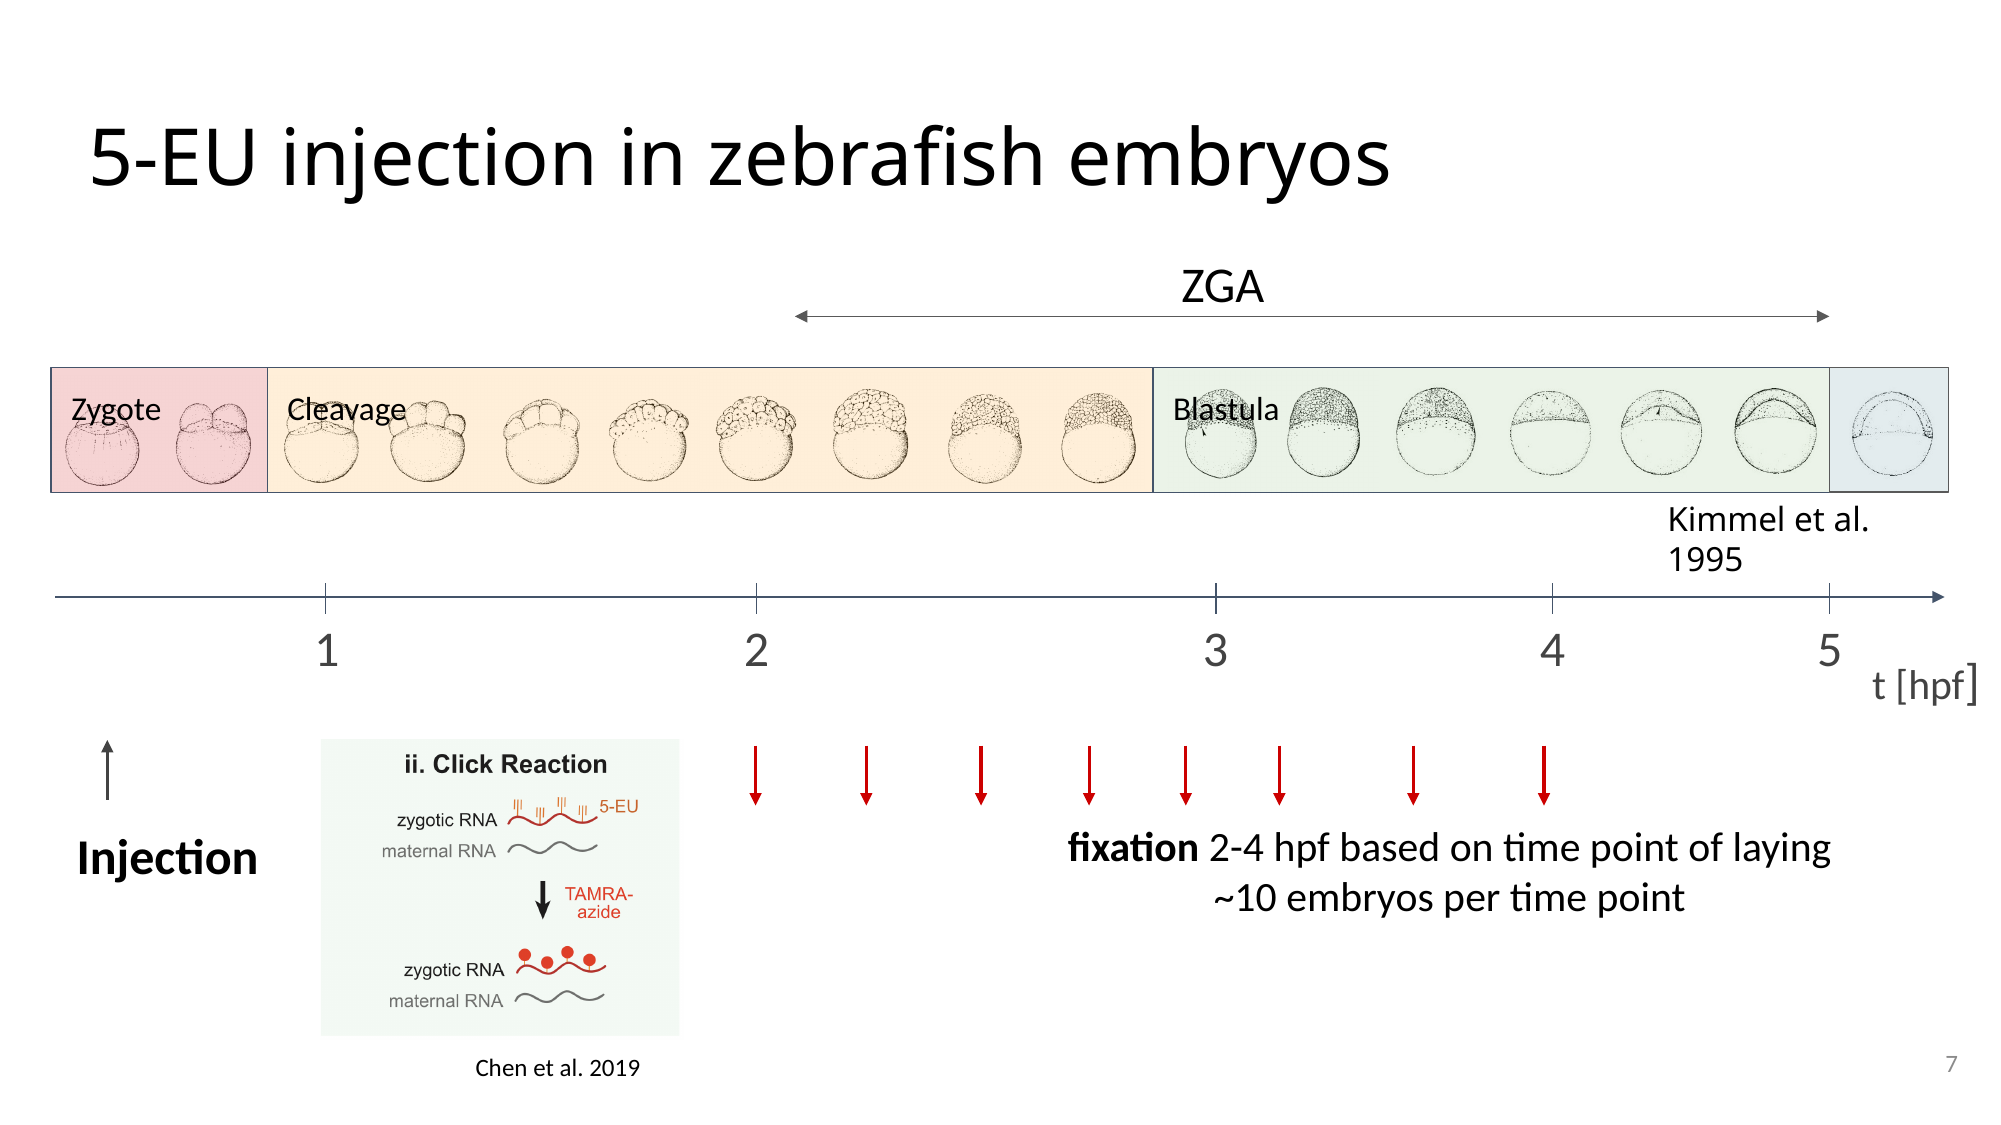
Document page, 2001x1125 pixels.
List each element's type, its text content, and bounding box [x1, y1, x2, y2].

text_box Zygote [51, 367, 267, 375]
text_box 2 [697, 614, 816, 697]
title 5-EU injection in zebrafish embryos [68, 97, 1932, 223]
picture [1167, 366, 1949, 497]
text_box fixation 2-4 hpf based on time point of laying ~10 embryos per time point [999, 799, 1900, 940]
text_box Injection [0, 804, 320, 905]
text_box Chen et al. 2019 [223, 1036, 661, 1097]
picture [320, 739, 685, 1040]
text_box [55, 583, 1945, 614]
text_box ZGA [1161, 232, 1289, 306]
text_box Kimmel et al. 1995 [1647, 493, 1949, 532]
slide_number 7 [1853, 1019, 1974, 1106]
text_box 4 [1492, 614, 1612, 697]
text_box 5 [1770, 614, 1890, 697]
text_box t [hpf] [1852, 629, 2000, 730]
text_box 3 [1156, 614, 1276, 697]
text_box Cleavage [267, 367, 1154, 493]
picture [51, 372, 1145, 493]
text_box 1 [267, 614, 387, 697]
text_box Blastula [1154, 367, 1829, 493]
